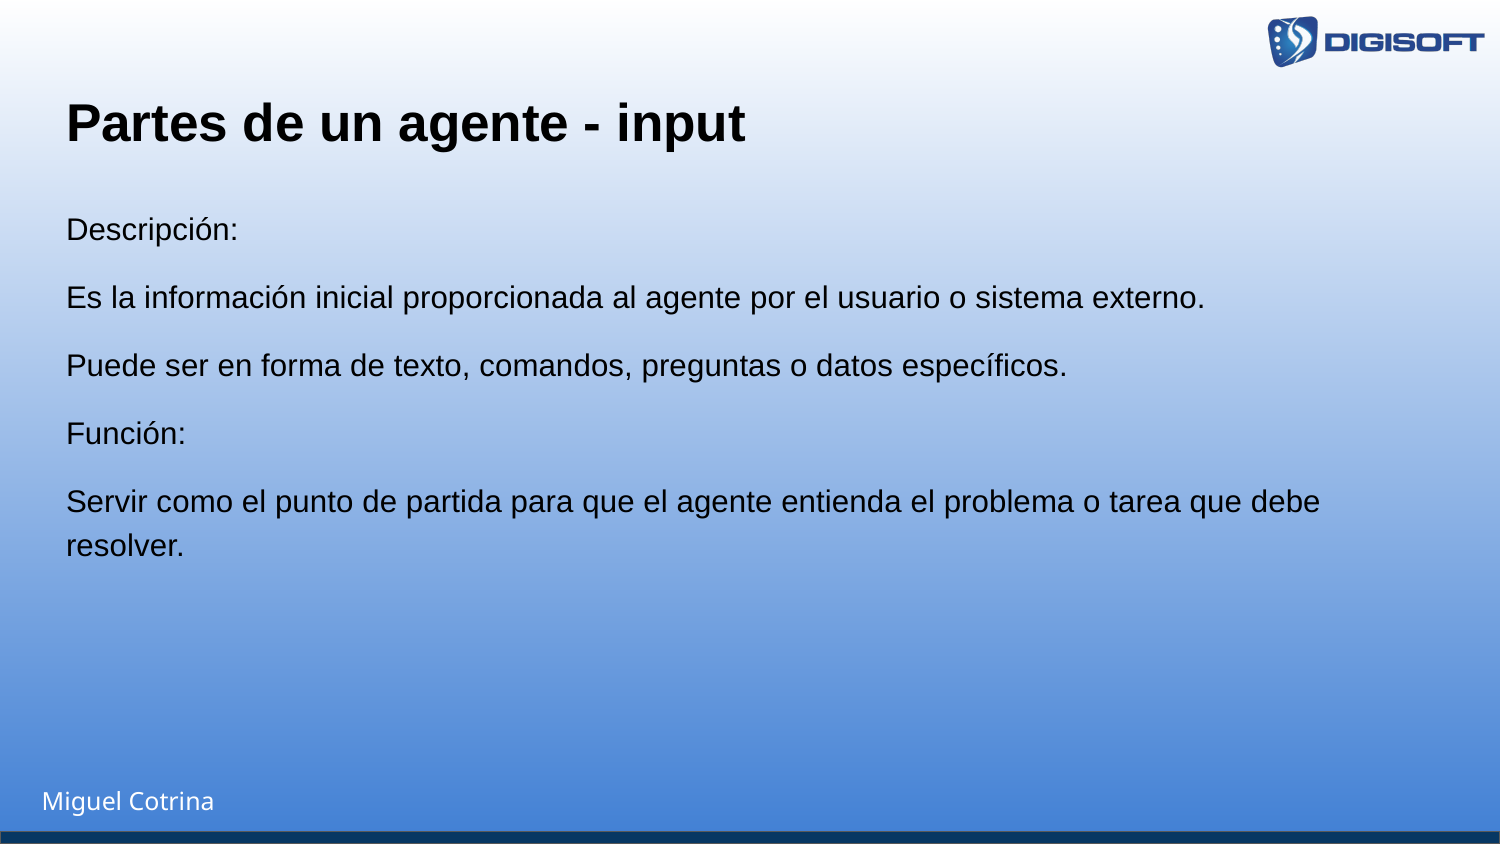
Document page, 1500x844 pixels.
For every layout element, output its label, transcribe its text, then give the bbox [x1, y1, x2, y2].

picture [1266, 14, 1489, 69]
text_box [0, 831, 1500, 844]
list Descripción: Es la información inicial proporcionada al agente por el usuario o sistema externo. Puede ser en forma de texto, comandos, preguntas o datos específicos. Función: Servir como el punto de partida para que el agente entienda el problema o tarea que debe resolver. [51, 189, 1449, 750]
text_box Miguel Cotrina [10, 770, 247, 831]
title Partes de un agente - input [51, 72, 1449, 167]
